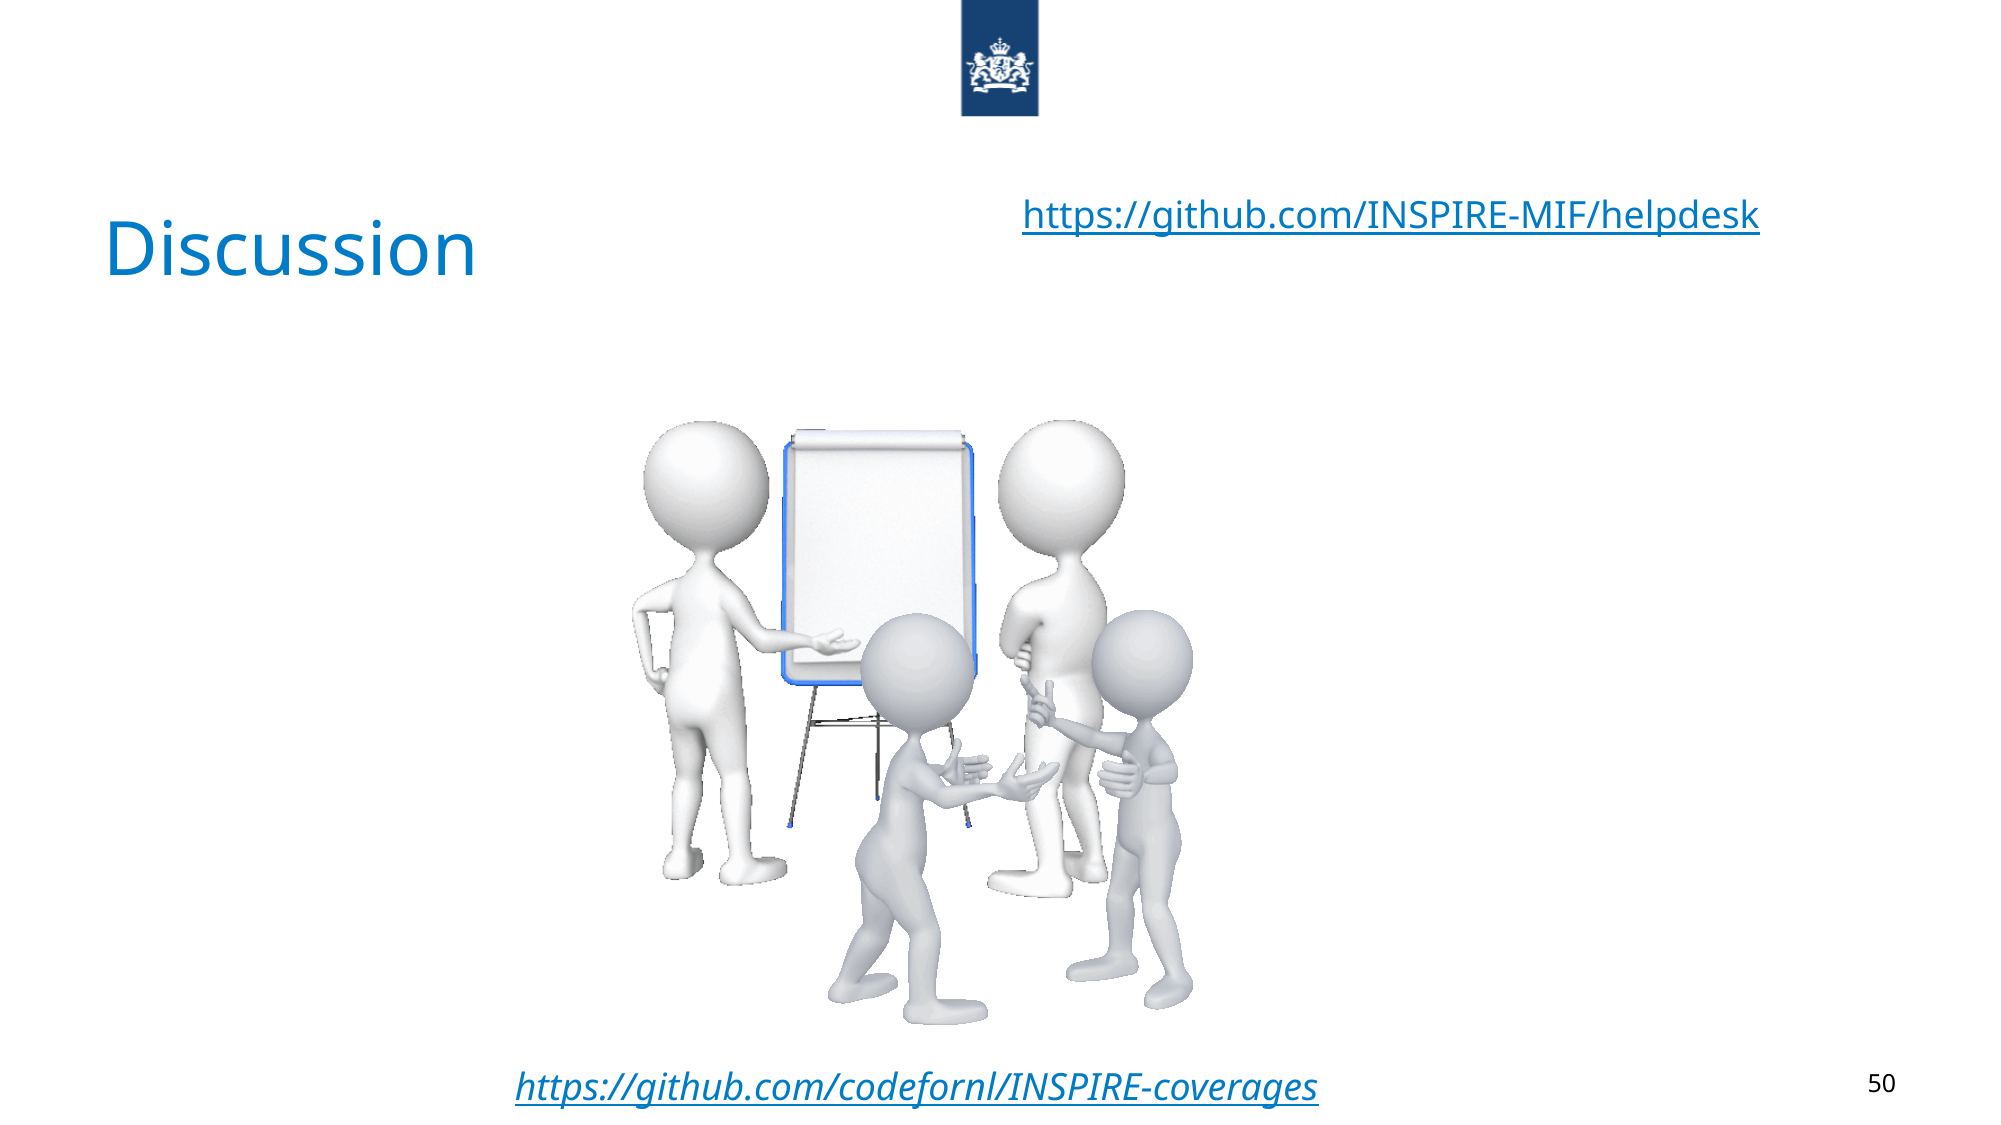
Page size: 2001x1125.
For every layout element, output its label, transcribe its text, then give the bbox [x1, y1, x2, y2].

slide_number 50 [1812, 1070, 1897, 1102]
picture [595, 411, 1237, 1098]
title Discussion [103, 210, 1897, 386]
text_box https://github.com/INSPIRE-MIF/helpdesk [1007, 184, 1776, 295]
picture [0, 0, 2000, 175]
text_box https://github.com/codefornl/INSPIRE-coverages [500, 1055, 1500, 1122]
